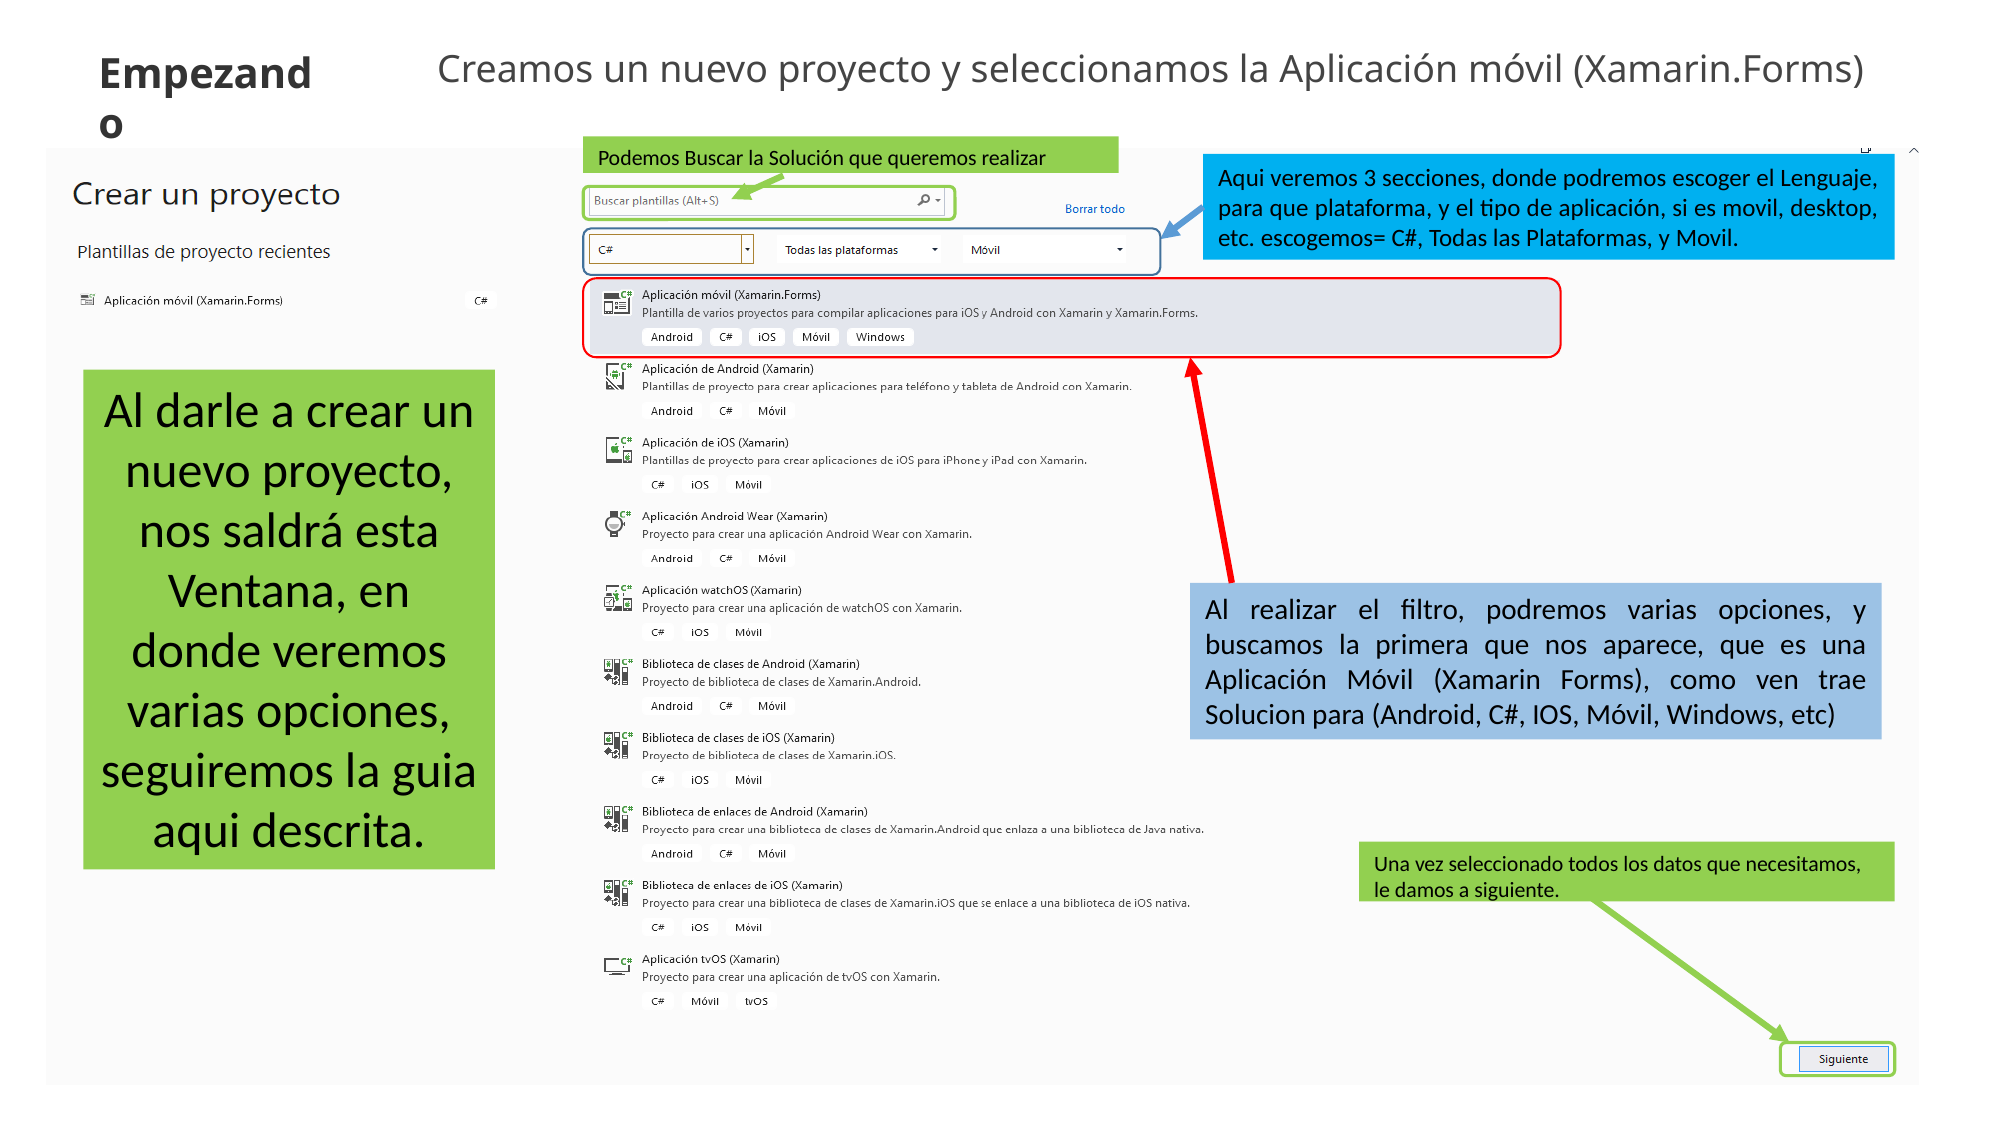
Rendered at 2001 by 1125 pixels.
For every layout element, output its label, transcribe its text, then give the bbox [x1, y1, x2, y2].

text_box Creamos un nuevo proyecto y seleccionamos la Aplicación móvil (Xamarin.Forms) [422, 37, 1895, 99]
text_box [46, 136, 1919, 1085]
text_box Empezando [83, 38, 350, 105]
